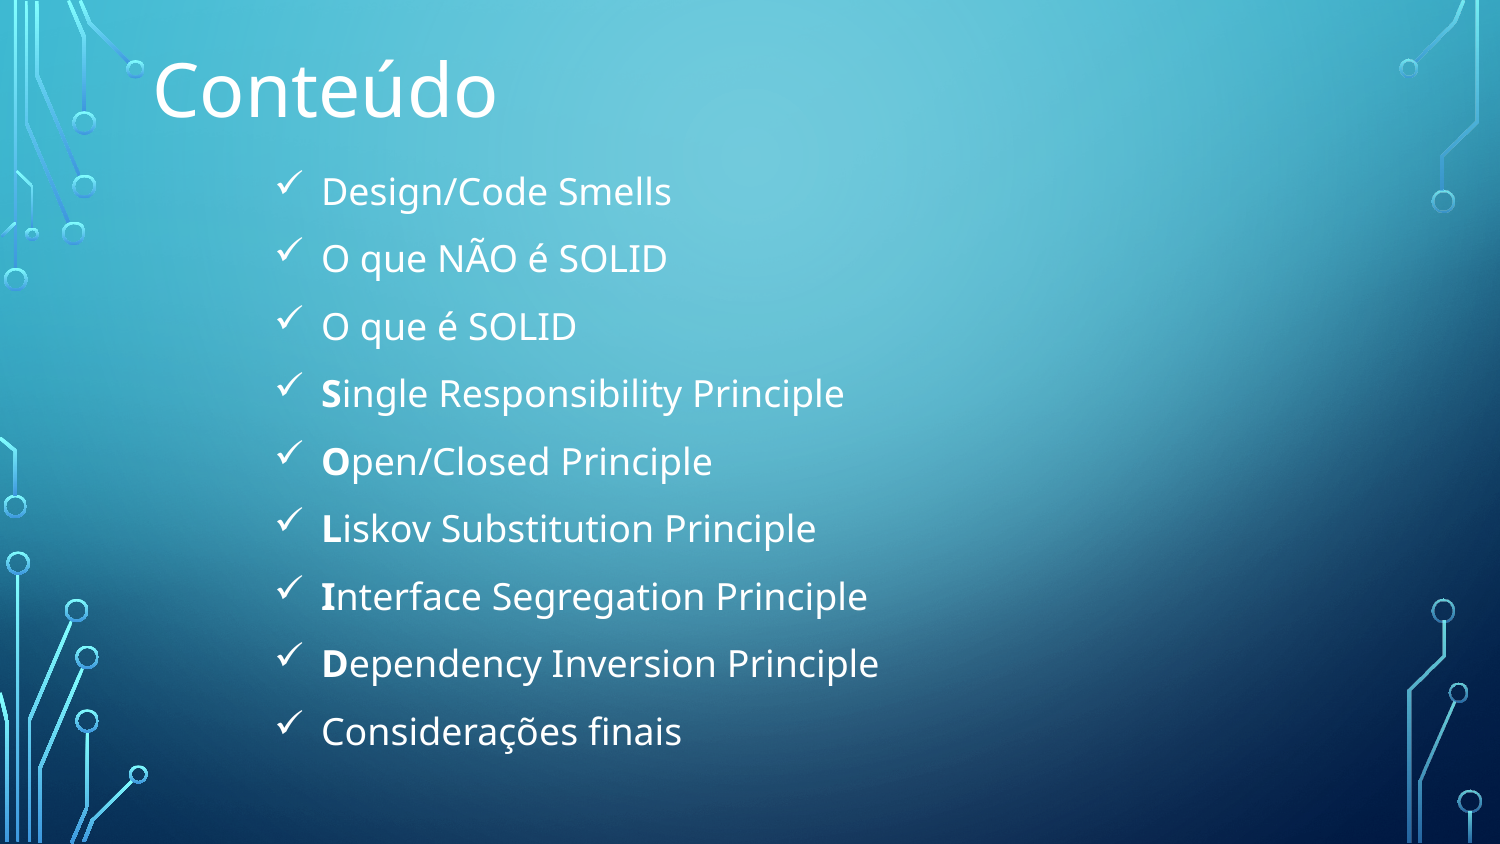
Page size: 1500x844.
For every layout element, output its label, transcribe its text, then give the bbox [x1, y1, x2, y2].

text_box Design/Code Smells O que NÃO é SOLID O que é SOLID Single Responsibility Principle Open/Closed Principle Liskov Substitution Principle Interface Segregation Principle Dependency Inversion Principle Considerações finais [259, 138, 1234, 761]
text_box Conteúdo [137, 18, 1500, 157]
